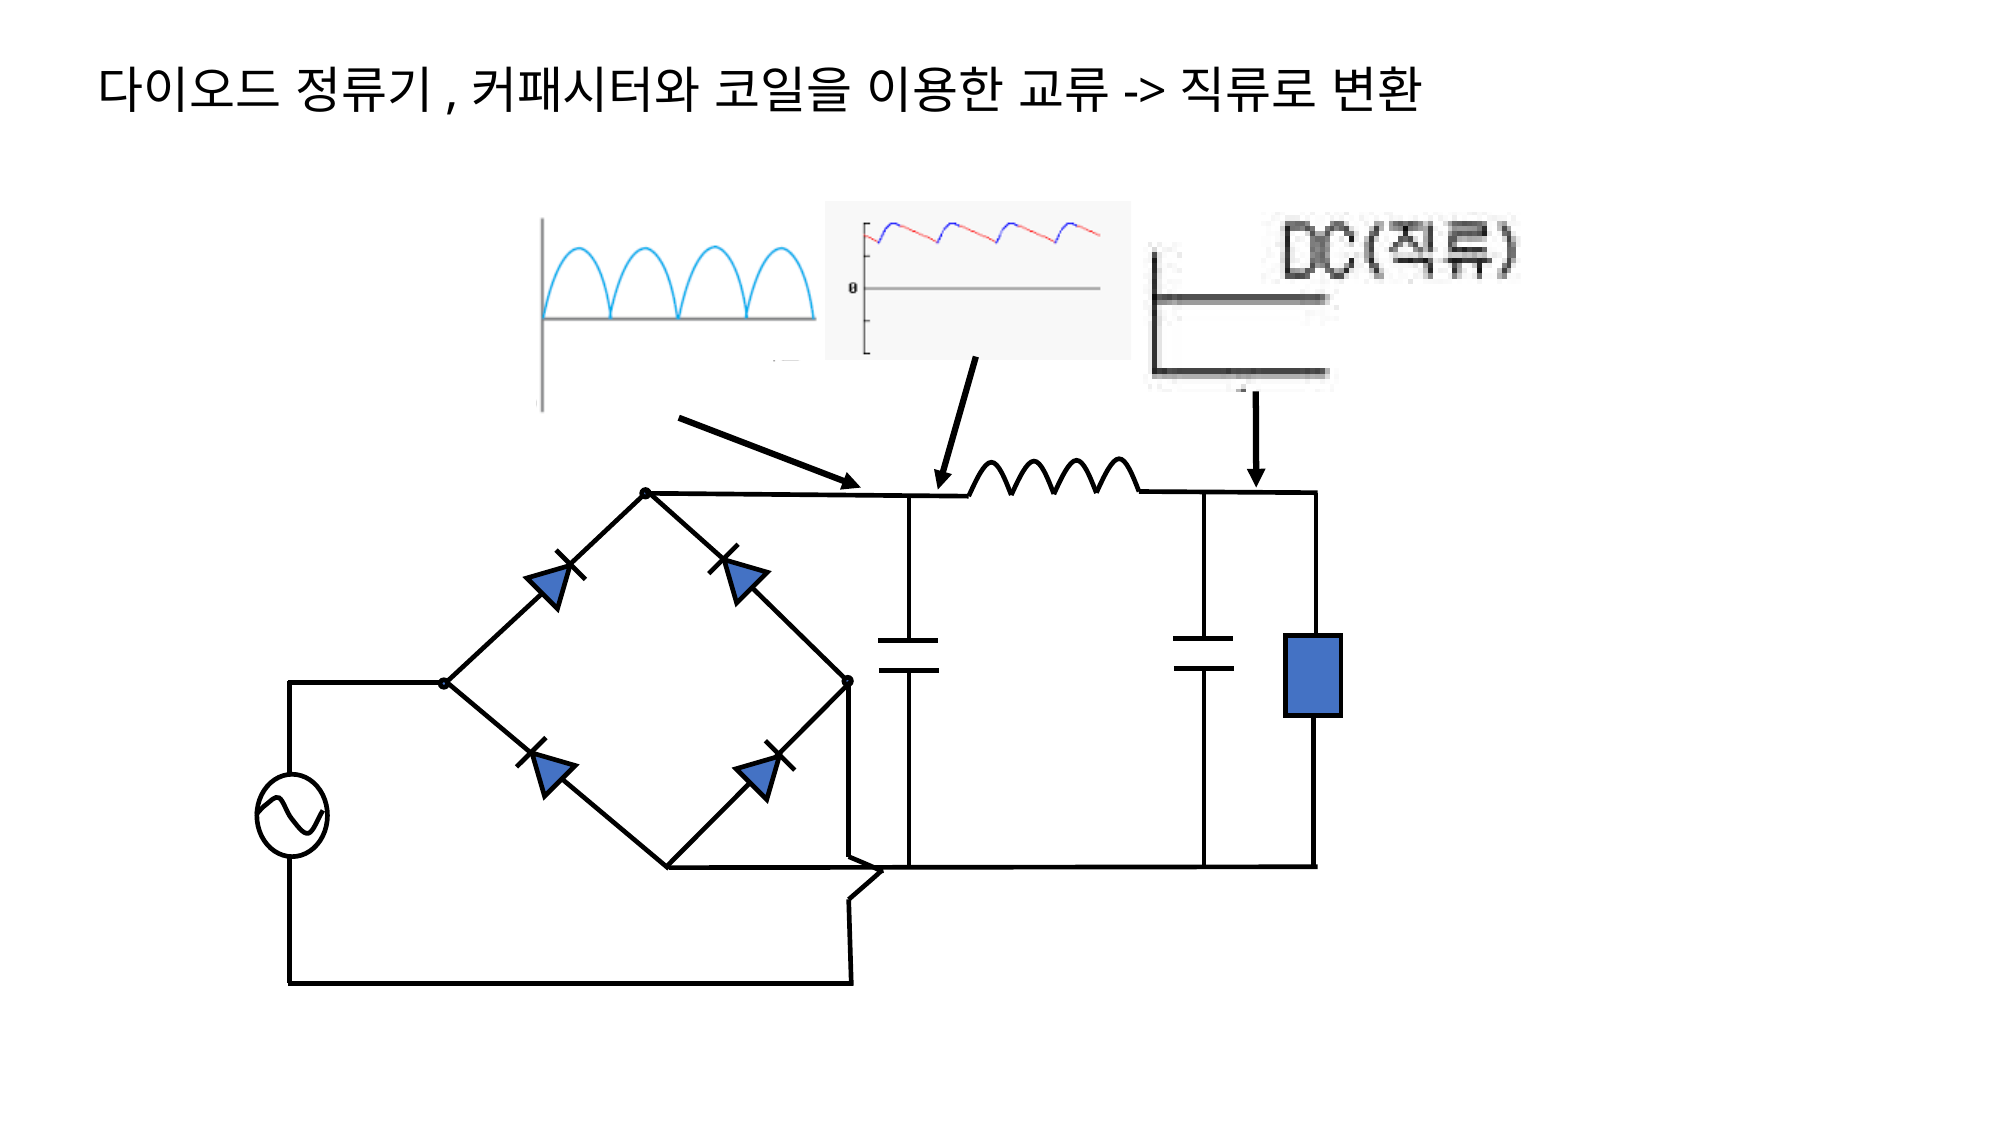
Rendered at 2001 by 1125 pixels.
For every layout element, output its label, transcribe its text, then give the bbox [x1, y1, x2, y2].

text_box 다이오드 정류기,커패시터와 코일을 이용한 교류->직류로 변환 [82, 51, 1541, 126]
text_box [678, 417, 861, 488]
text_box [536, 166, 822, 418]
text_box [256, 458, 1342, 986]
picture [825, 201, 1132, 360]
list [1111, 212, 1521, 392]
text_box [937, 356, 976, 490]
